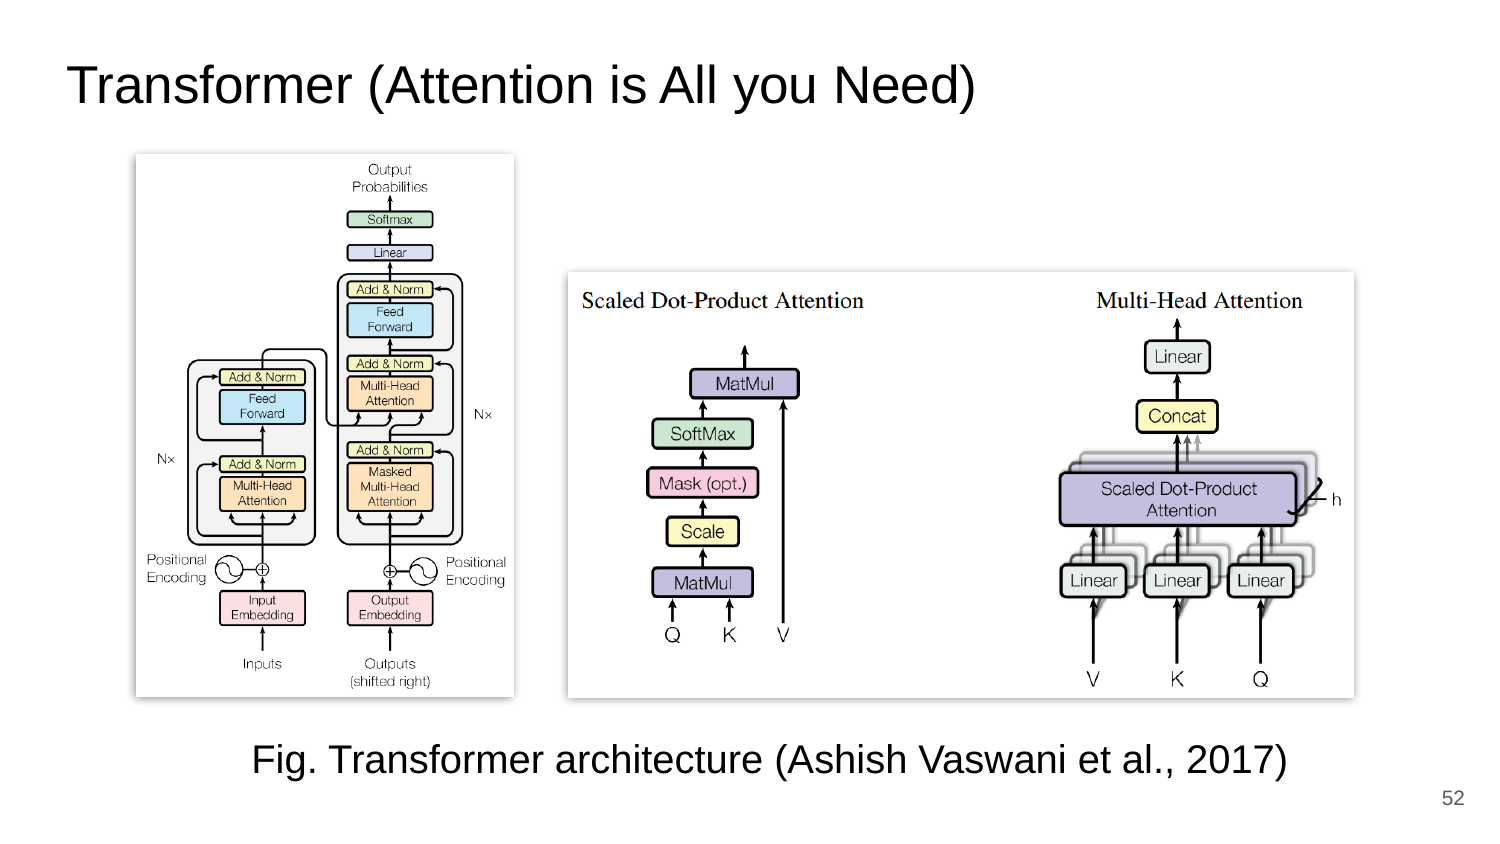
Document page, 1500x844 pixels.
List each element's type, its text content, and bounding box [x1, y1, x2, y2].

title Fig. Transformer architecture (Ashish Vaswani et al., 2017) [236, 718, 1313, 813]
title Transformer (Attention is All you Need) [51, 35, 1449, 130]
picture [135, 154, 514, 697]
picture [568, 272, 1354, 699]
slide_number ‹#› [1389, 764, 1480, 830]
